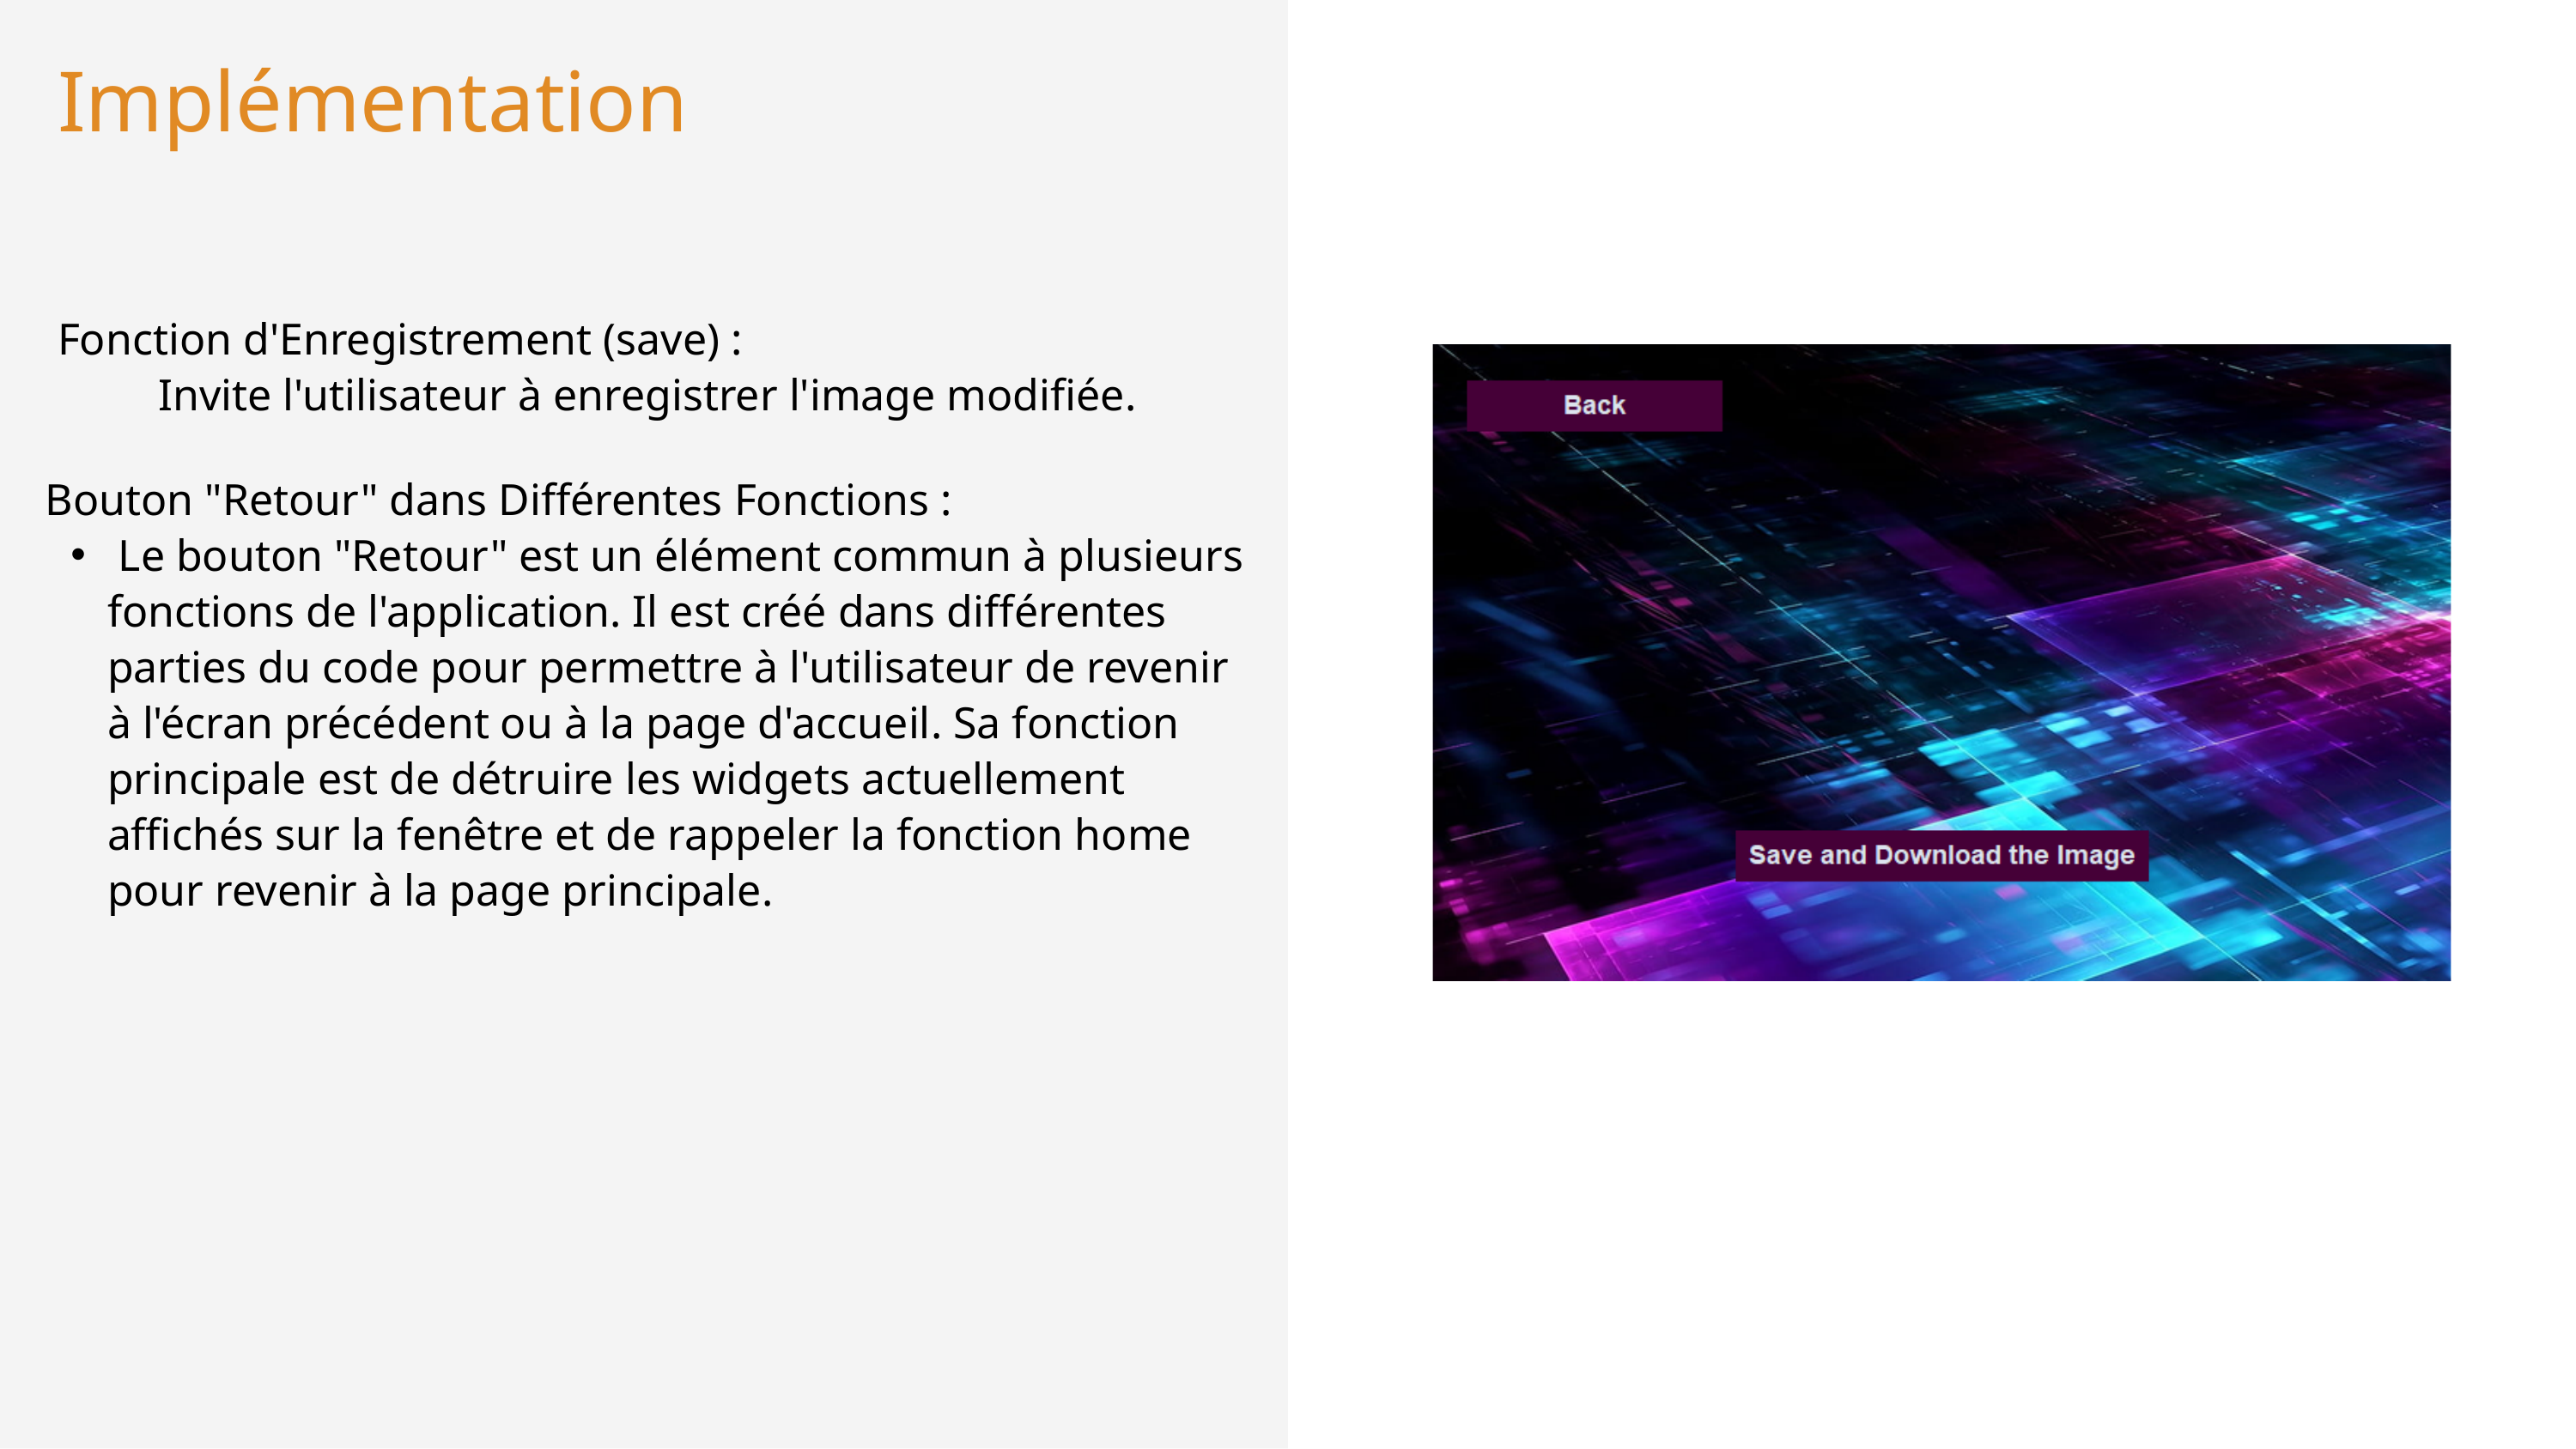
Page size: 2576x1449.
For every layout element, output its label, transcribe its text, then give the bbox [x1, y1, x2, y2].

text_box Implémentation [58, 48, 1113, 149]
text_box Bouton "Retour" dans Différentes Fonctions : Le bouton "Retour" est un élément commun à plusieurs fonctions de l'application. Il est créé dans différentes parties du code pour permettre à l'utilisateur de revenir à l'écran précédent ou à la page d'accueil. Sa fonction principale est de détruire les widgets actuellement affichés sur la fenêtre et de rappeler la fonction home pour revenir à la page principale. [33, 468, 1254, 971]
text_box [0, 0, 1288, 1449]
text_box [1432, 344, 2451, 981]
text_box Fonction d'Enregistrement (save) : Invite l'utilisateur à enregistrer l'image modifiée. [58, 307, 1278, 476]
